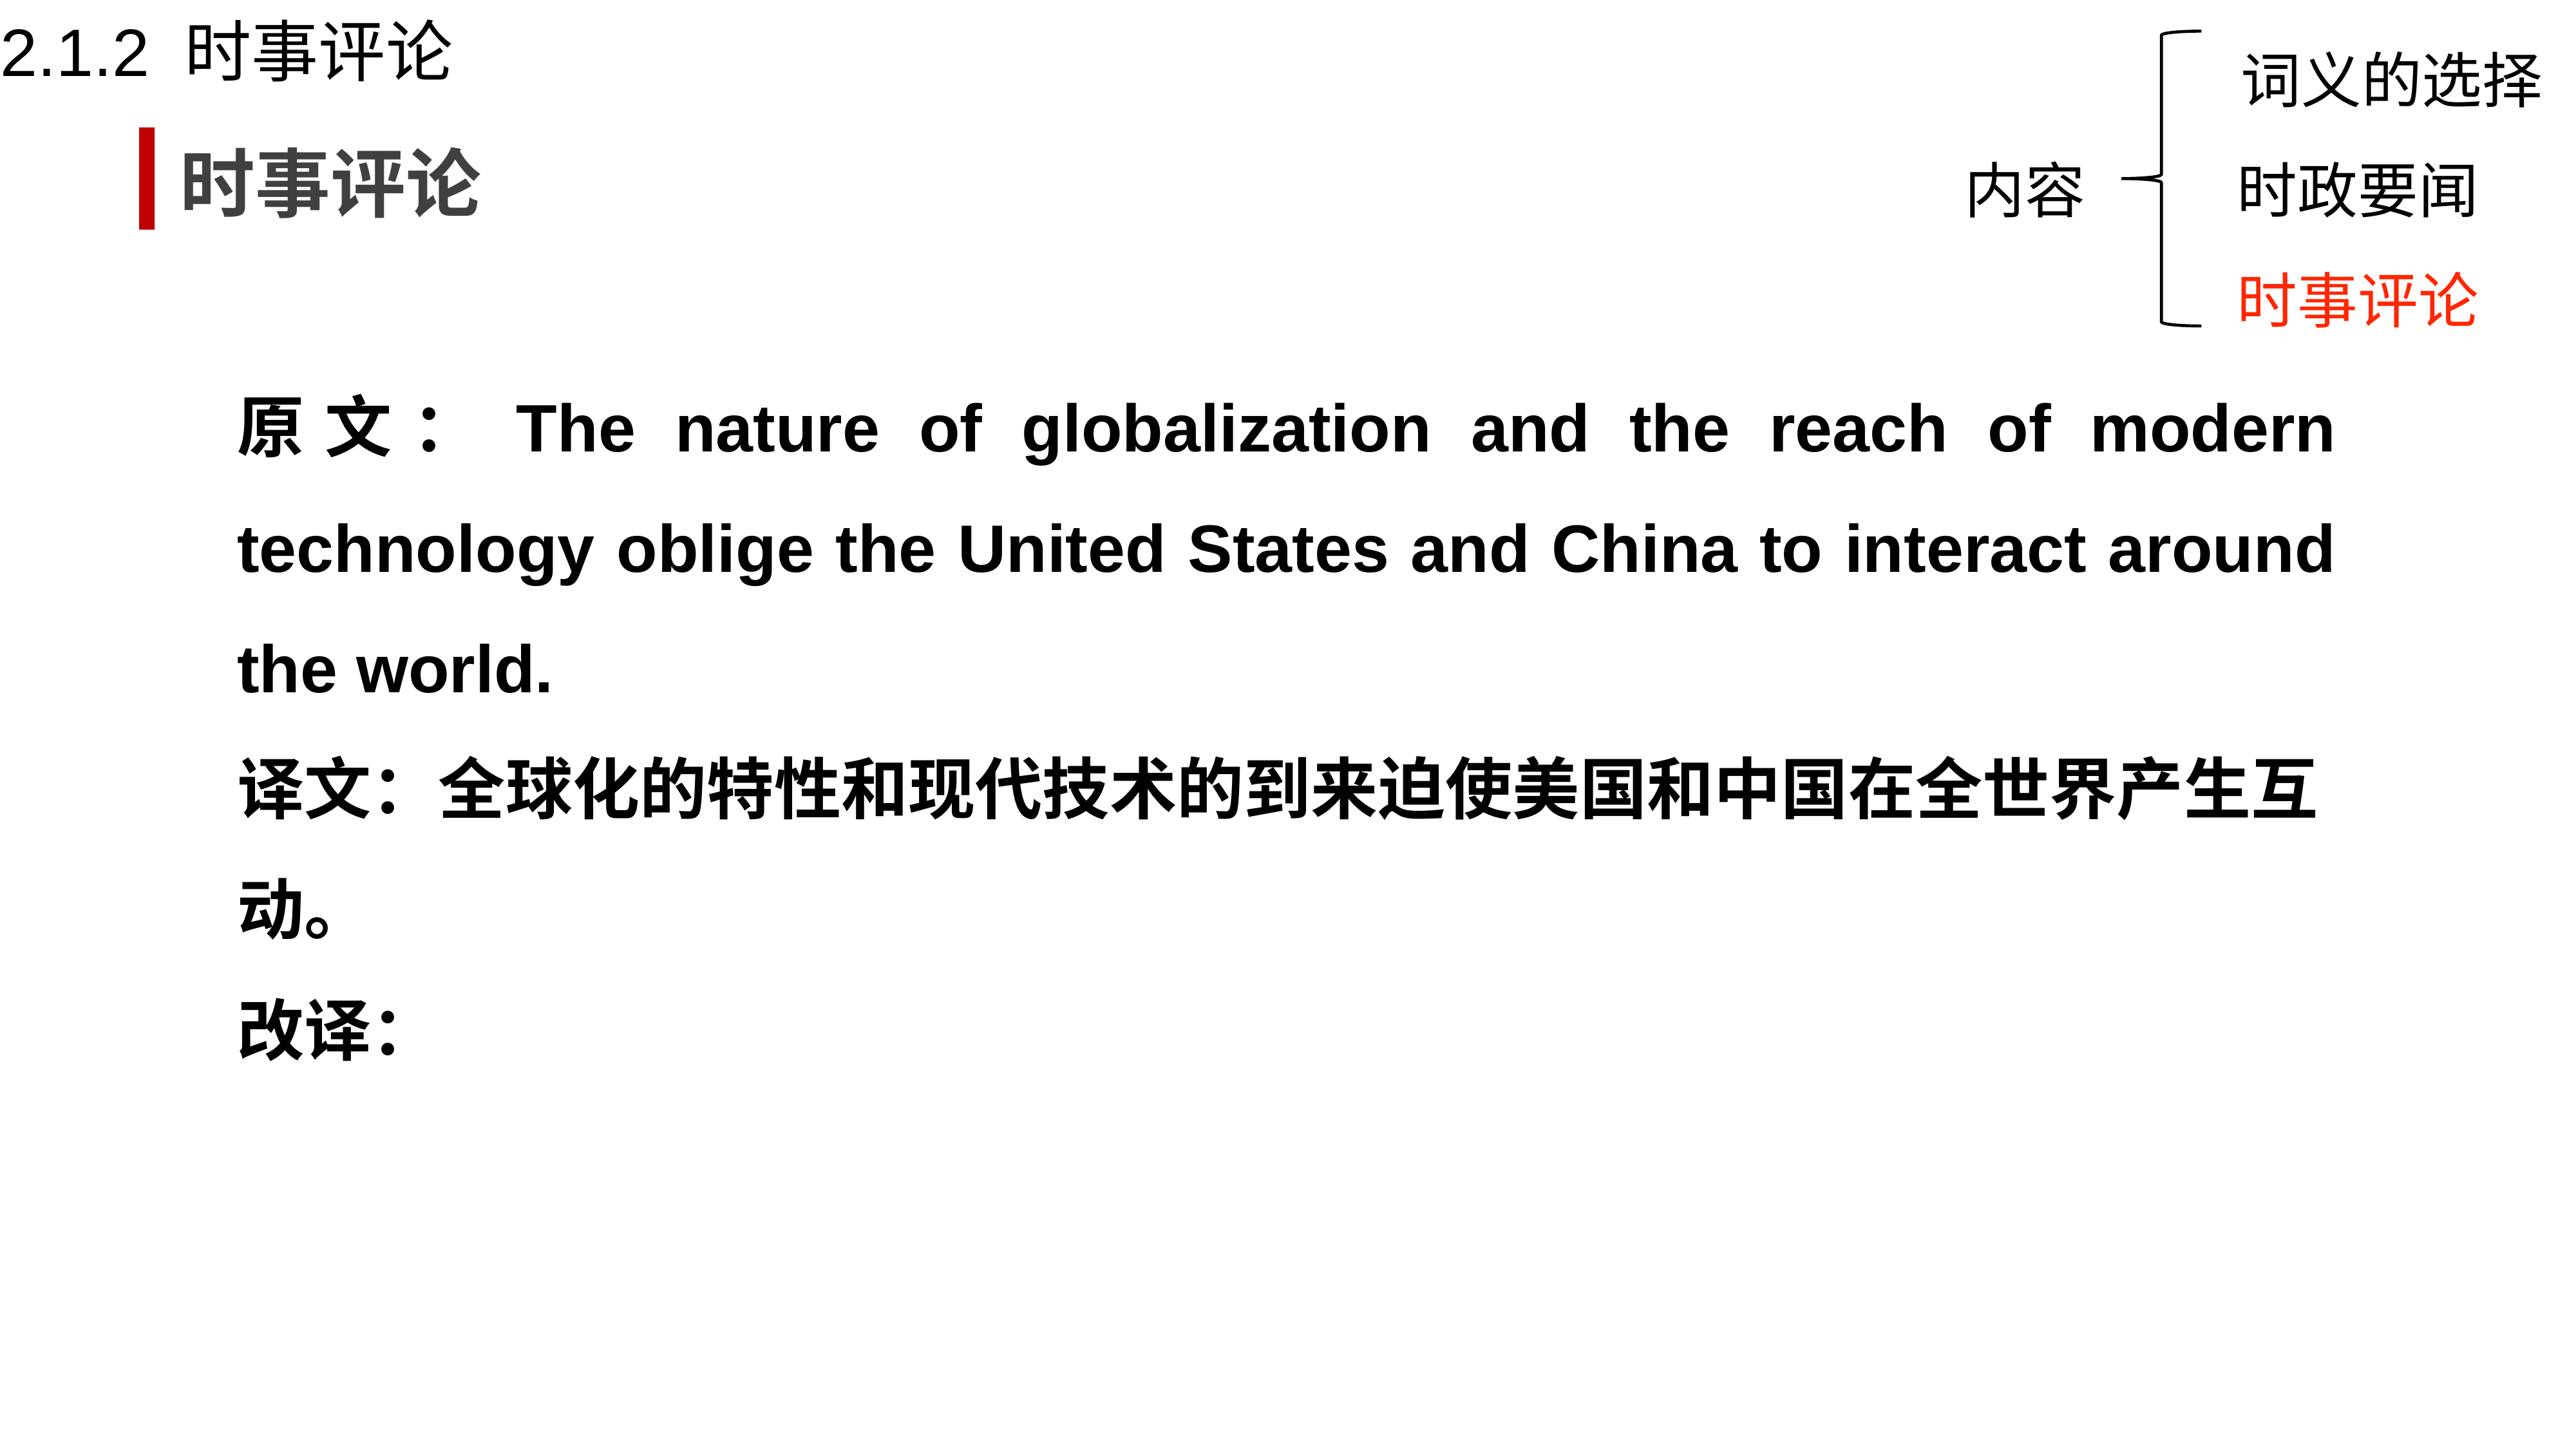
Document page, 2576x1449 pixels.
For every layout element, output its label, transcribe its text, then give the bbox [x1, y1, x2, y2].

text_box 时政要闻 [2231, 147, 2485, 231]
text_box [139, 127, 155, 230]
text_box 内容 [1959, 147, 2091, 231]
text_box 2.1.2 时事评论 [0, 4, 459, 95]
text_box 原文：The nature of globalization and the reach of modern technology oblige the United States and China to interact around the world. 译文：全球化的特性和现代技术的到来迫使美国和中国在全世界产生互动。 改译： [231, 339, 2344, 1074]
text_box 时事评论 [171, 126, 1819, 236]
text_box 时事评论 [2231, 257, 2485, 341]
text_box 词义的选择 [2235, 37, 2548, 120]
text_box [2121, 31, 2202, 327]
